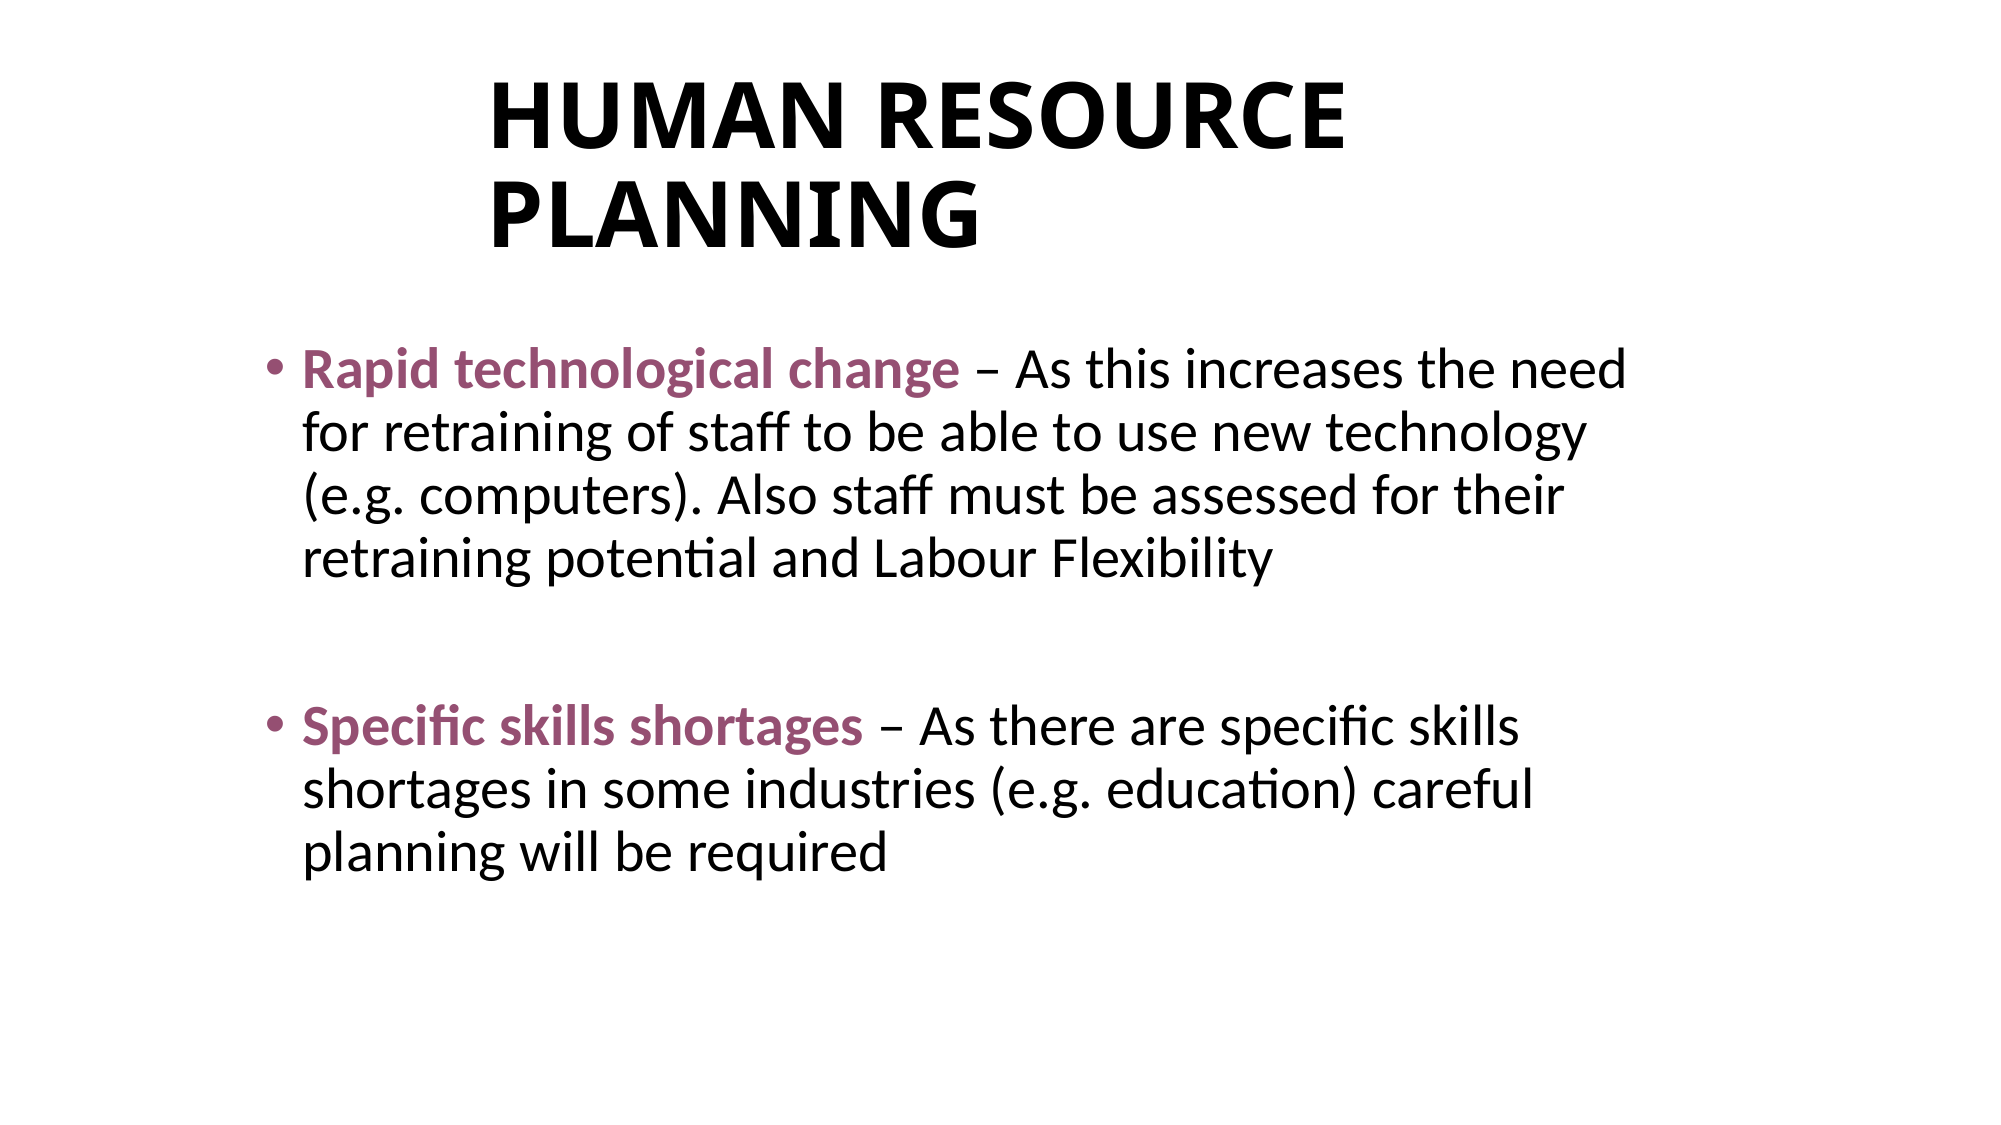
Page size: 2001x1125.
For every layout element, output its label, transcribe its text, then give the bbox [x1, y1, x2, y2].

title HUMAN RESOURCE PLANNING [471, 75, 1750, 263]
list Rapid technological change – As this increases the need for retraining of staff to be able to use new technology (e.g. computers). Also staff must be assessed for their retraining potential and Labour Flexibility Specific skills shortages – As there are specific skills shortages in some industries (e.g. education) careful planning will be required [249, 331, 1719, 1075]
